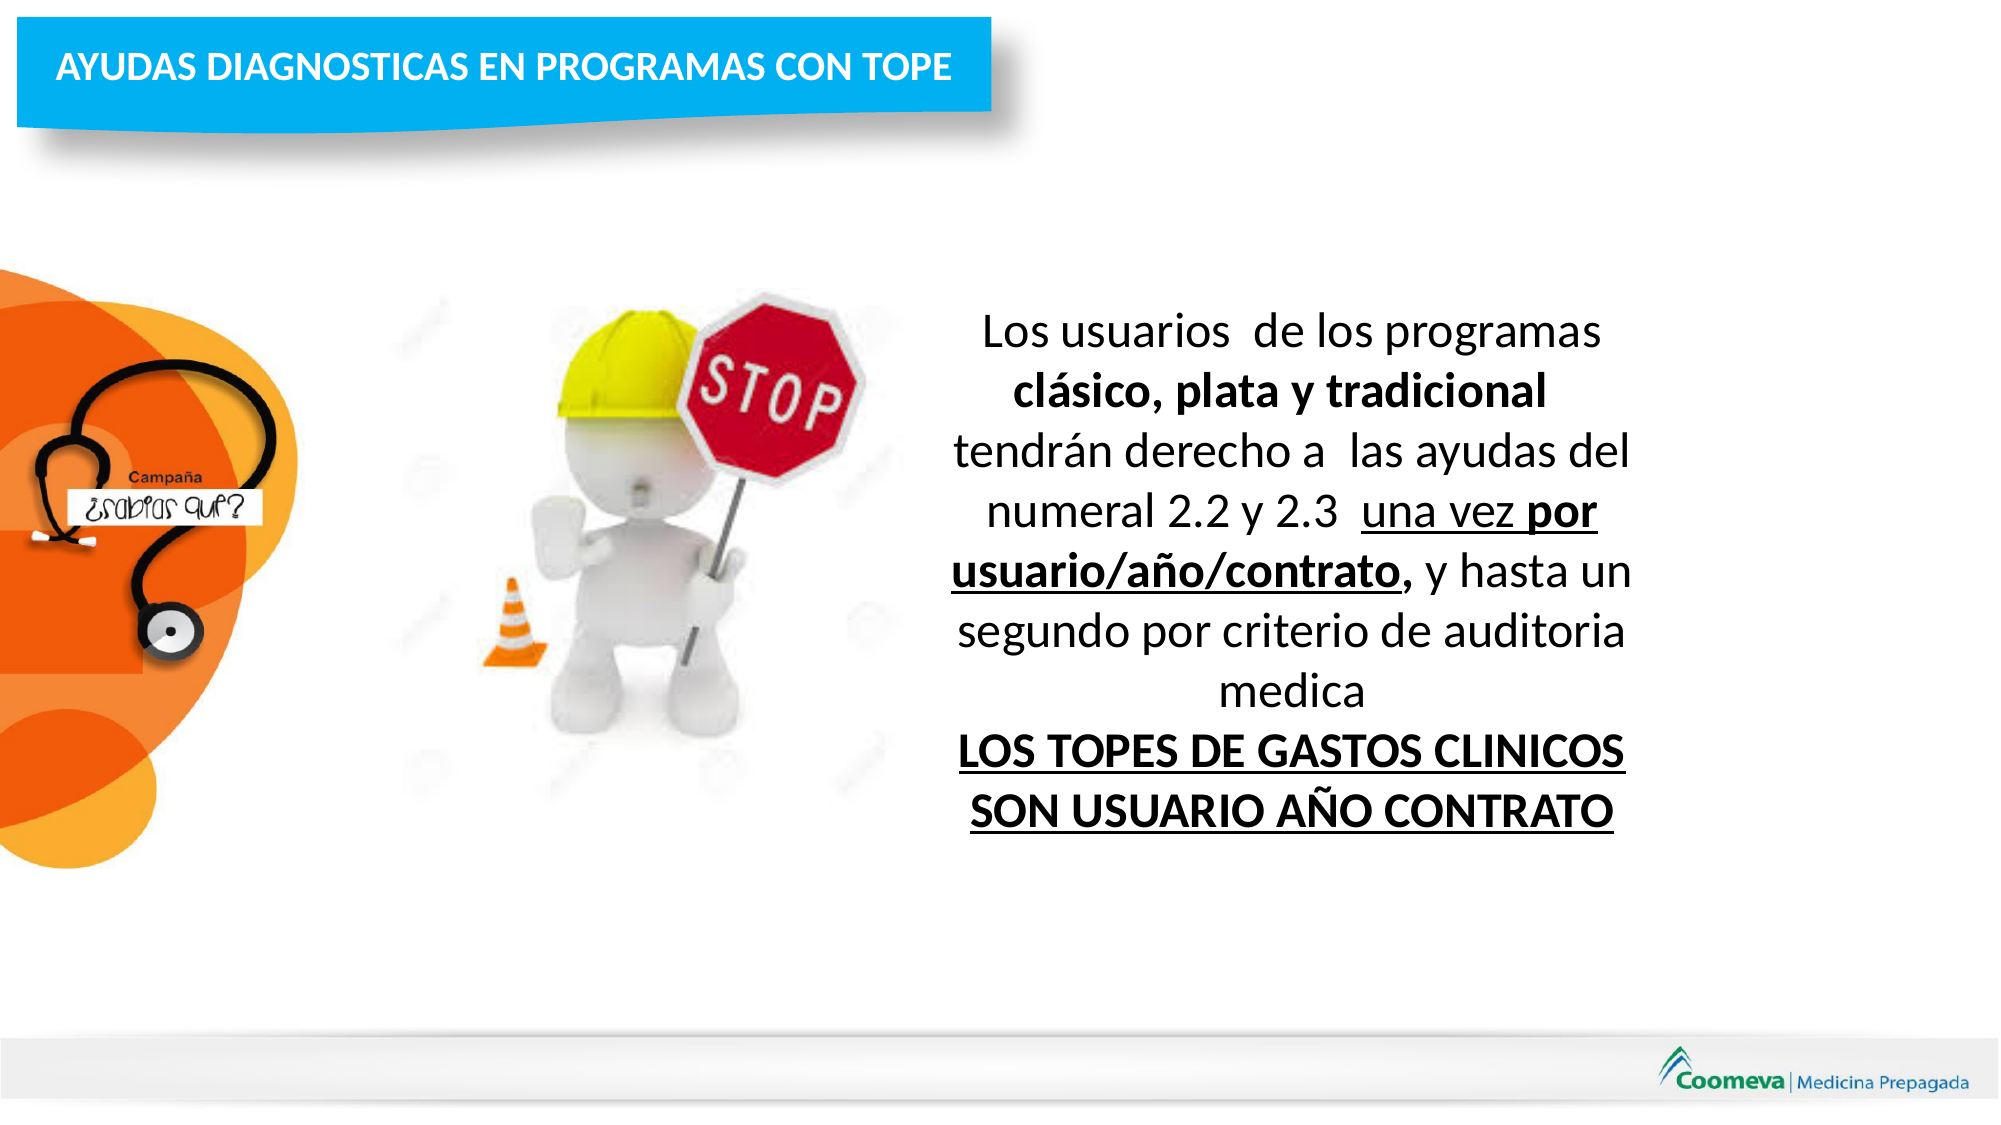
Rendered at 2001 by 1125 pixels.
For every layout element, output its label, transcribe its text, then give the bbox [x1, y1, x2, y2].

picture [0, 0, 2000, 1125]
text_box Los usuarios de los programas clásico, plata y tradicional tendrán derecho a las ayudas del numeral 2.2 y 2.3 una vez por usuario/año/contrato, y hasta un segundo por criterio de auditoria medica LOS TOPES DE GASTOS CLINICOS SON USUARIO AÑO CONTRATO [917, 289, 1668, 845]
text_box AYUDAS DIAGNOSTICAS EN PROGRAMAS CON TOPE [17, 16, 992, 134]
